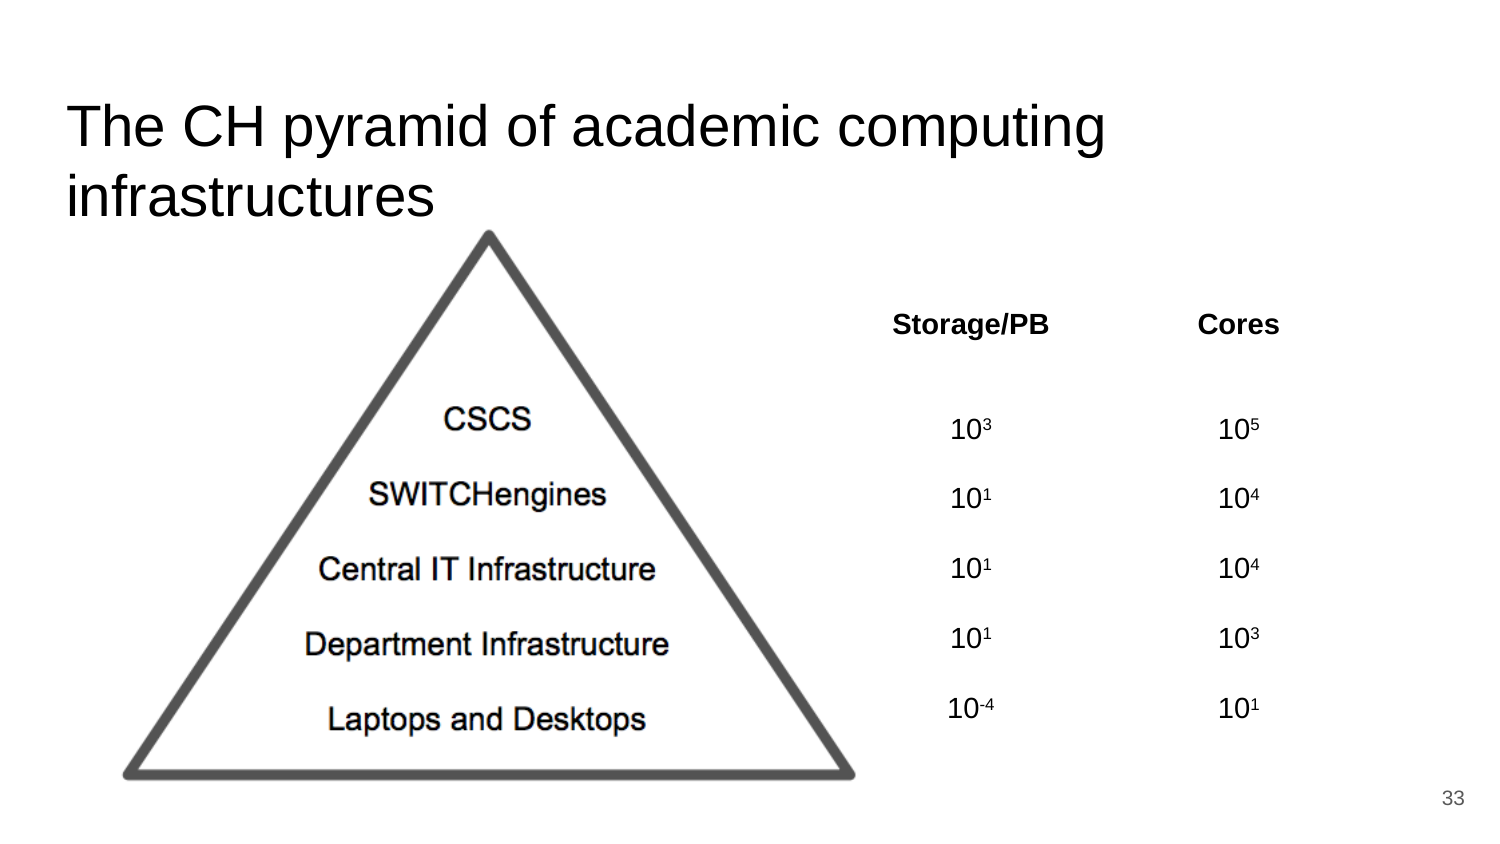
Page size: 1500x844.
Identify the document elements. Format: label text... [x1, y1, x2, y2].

picture [50, 191, 1167, 804]
slide_number 33 [1389, 764, 1480, 830]
text_box Cores 105 104 104 103 101 [1171, 220, 1356, 679]
title The CH pyramid of academic computing infrastructures [51, 72, 1449, 167]
